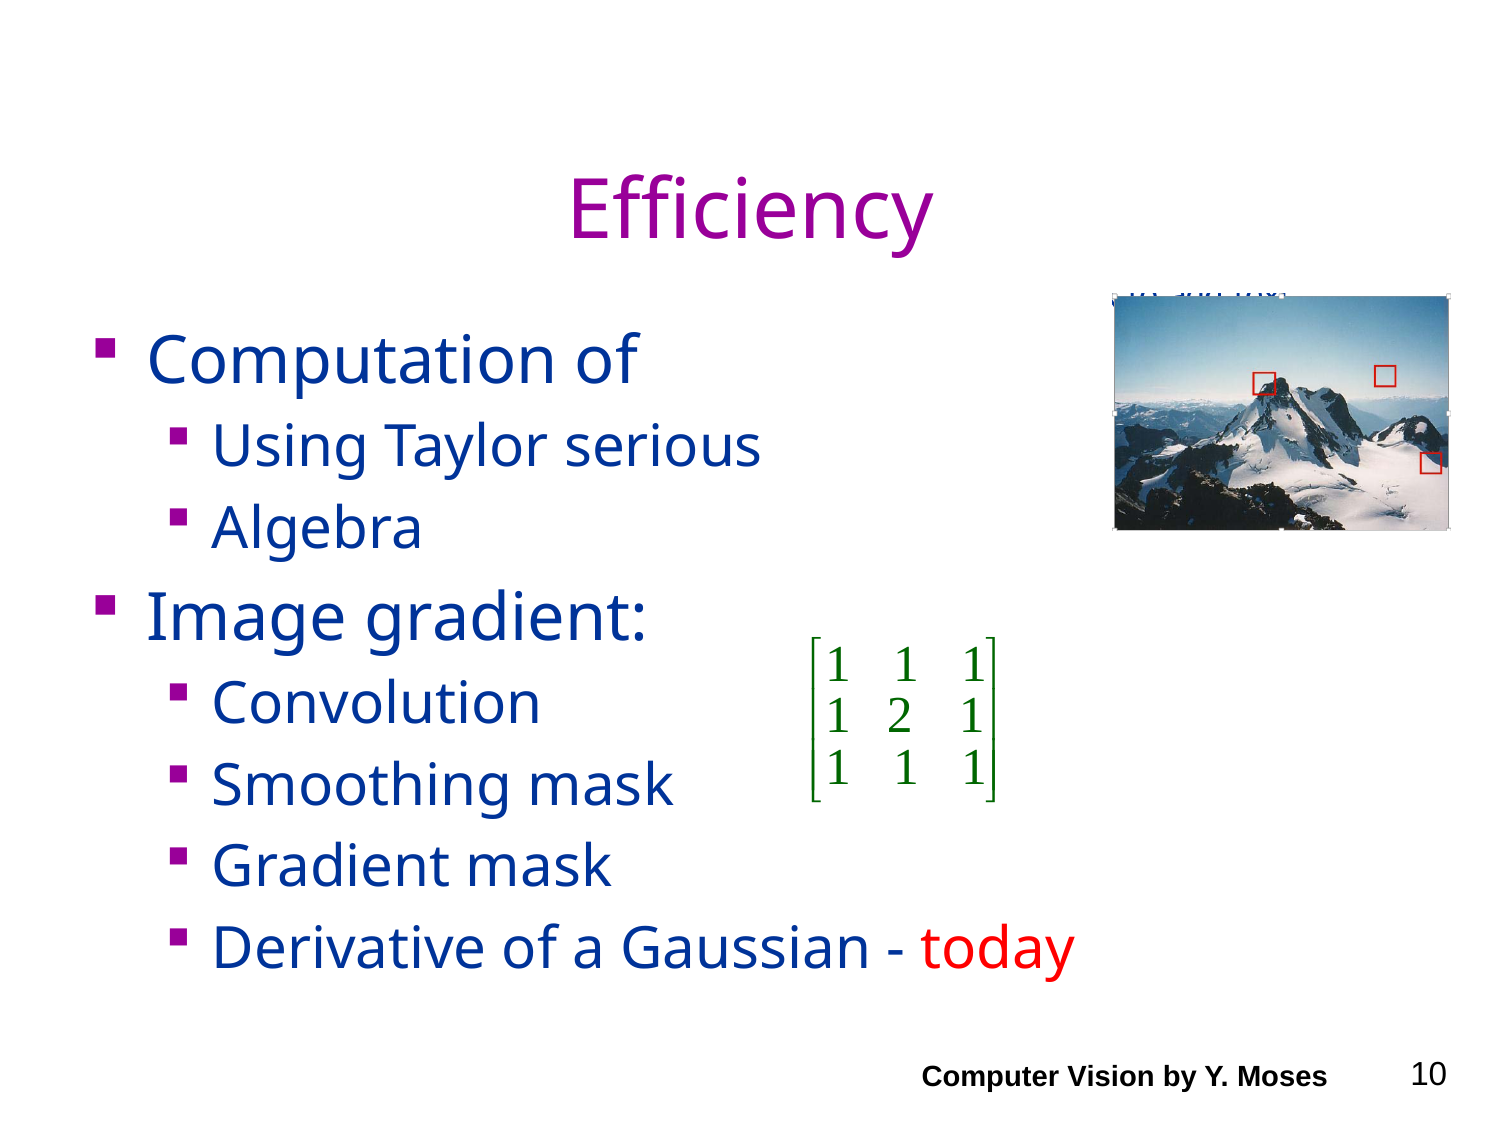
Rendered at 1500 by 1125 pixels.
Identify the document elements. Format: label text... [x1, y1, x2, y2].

footer Computer Vision by Y. Moses [887, 1024, 1363, 1101]
picture [1112, 293, 1451, 531]
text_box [799, 624, 1013, 812]
slide_number 10 [1363, 1024, 1463, 1101]
title Efficiency [112, 74, 1388, 263]
